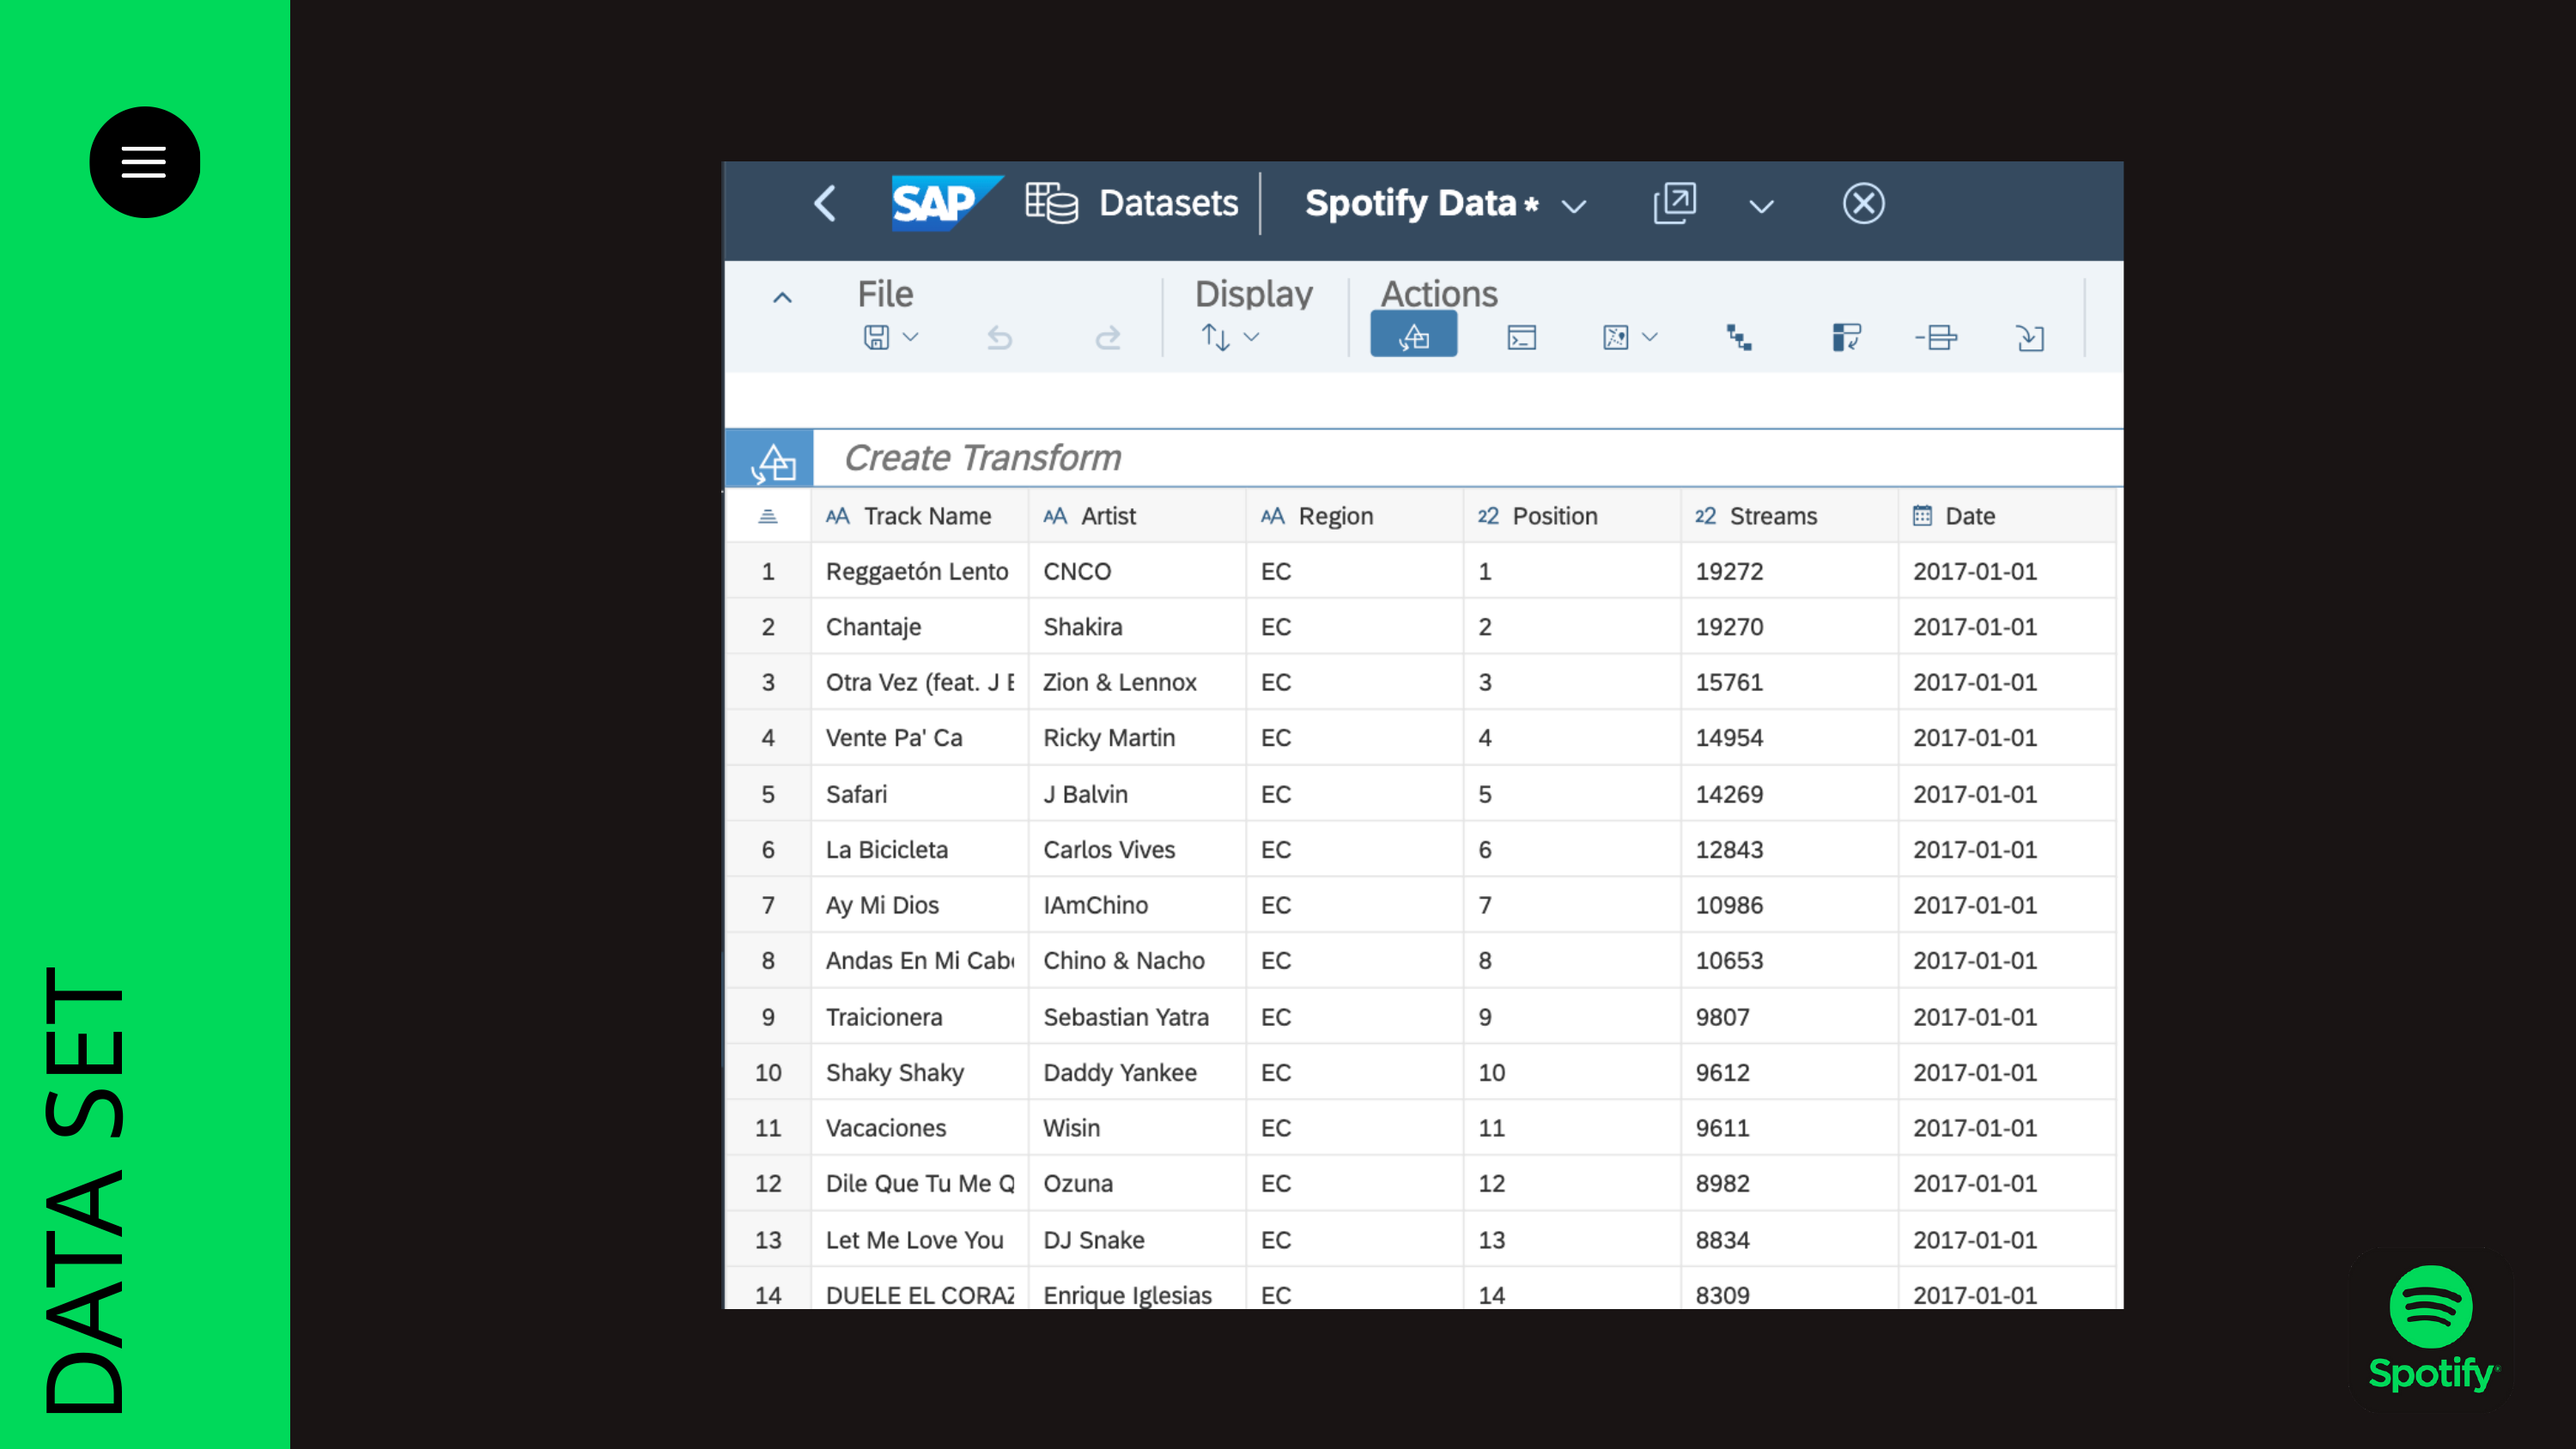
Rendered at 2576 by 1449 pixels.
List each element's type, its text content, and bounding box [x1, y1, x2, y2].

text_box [0, 579, 870, 870]
text_box DATA SET [12, 879, 144, 1424]
text_box [144, 106, 201, 218]
text_box [721, 161, 2124, 1309]
text_box [144, 147, 166, 178]
text_box DATA SET [12, 0, 144, 579]
text_box [2317, 1236, 2545, 1424]
